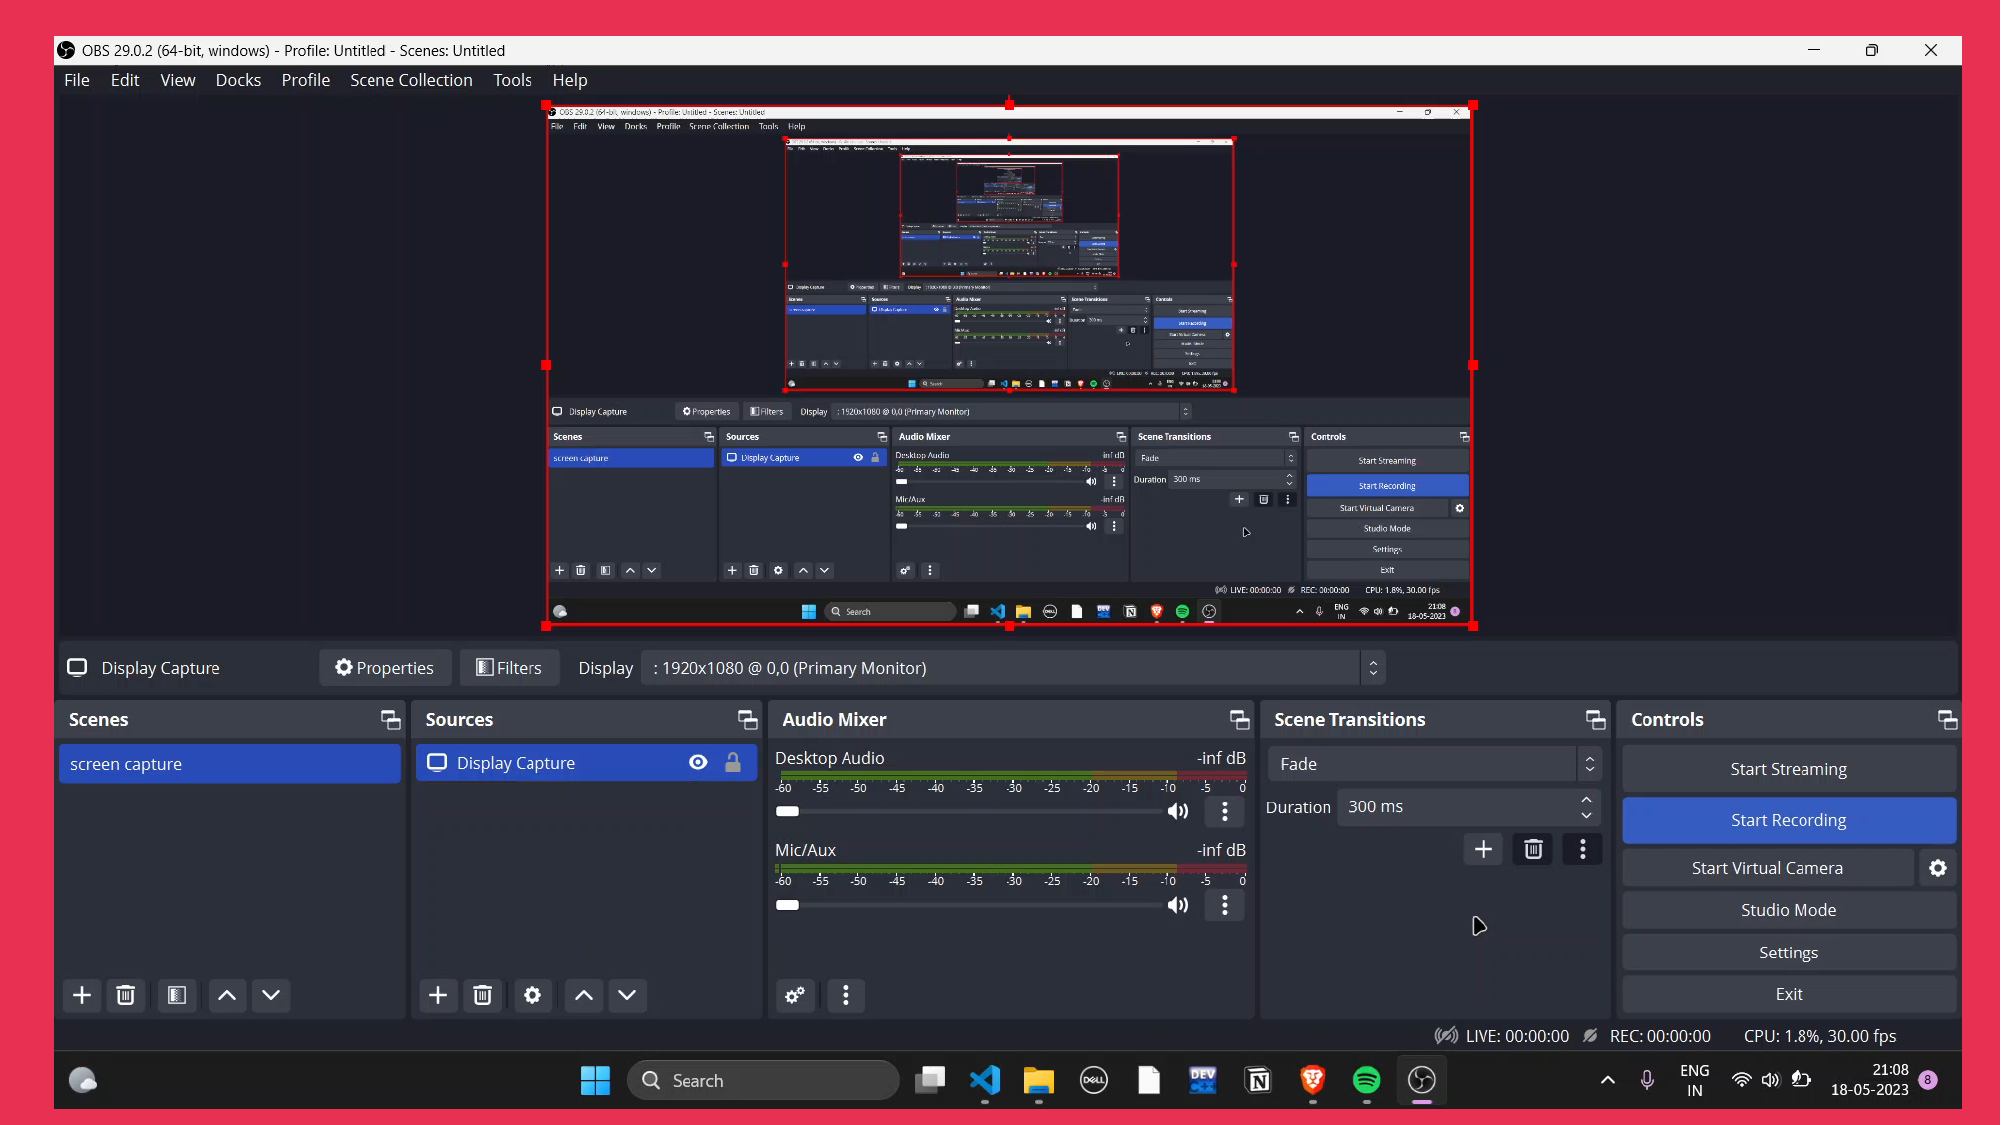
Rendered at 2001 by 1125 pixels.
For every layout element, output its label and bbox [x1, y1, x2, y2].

text_box [53, 35, 1962, 1109]
text_box [0, 0, 2000, 1125]
